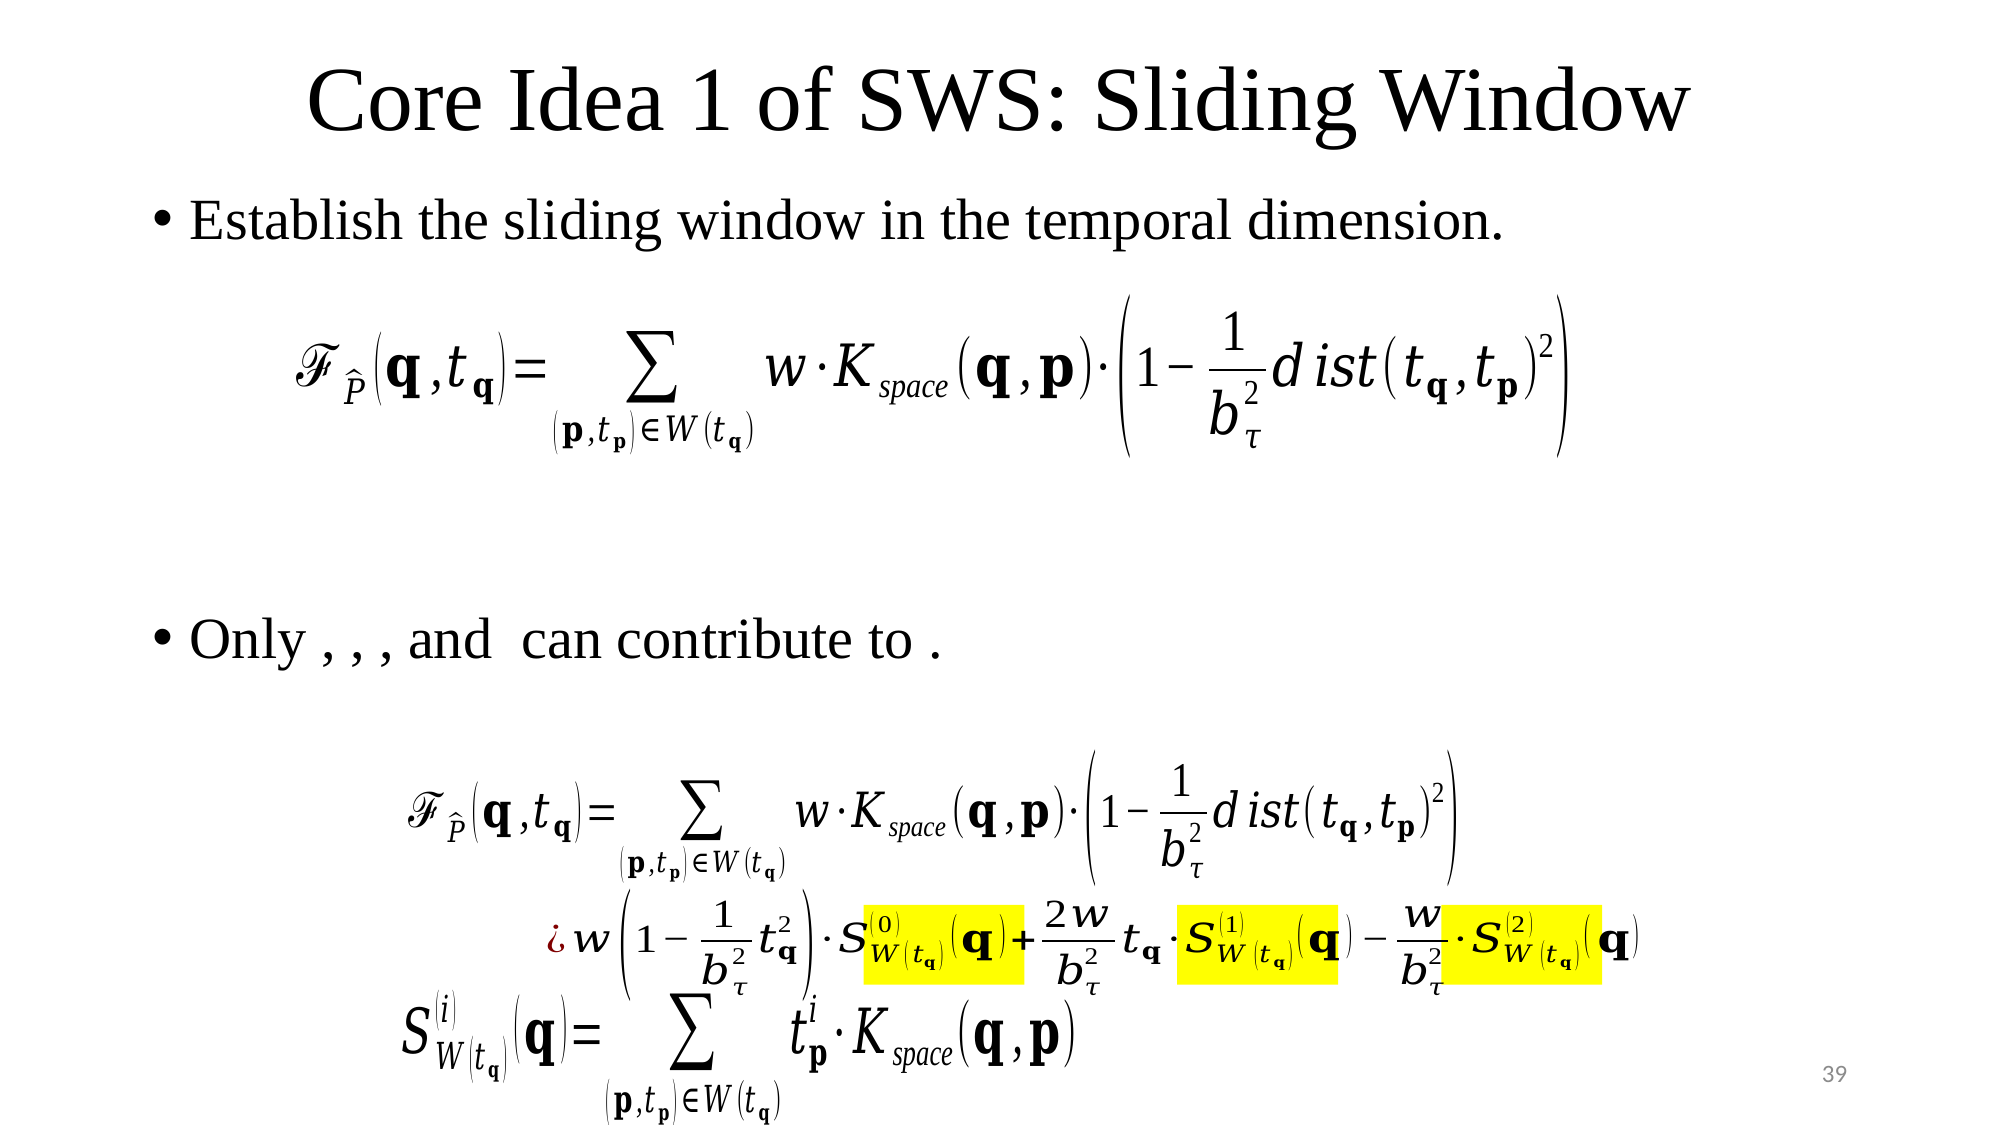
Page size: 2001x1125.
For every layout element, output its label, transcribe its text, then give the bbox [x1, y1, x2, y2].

slide_number 39 [1412, 1042, 1863, 1103]
title Core Idea 1 of SWS: Sliding Window [137, 0, 1863, 210]
text_box [1440, 904, 1603, 986]
text_box [862, 904, 1025, 986]
text_box [1176, 904, 1339, 986]
